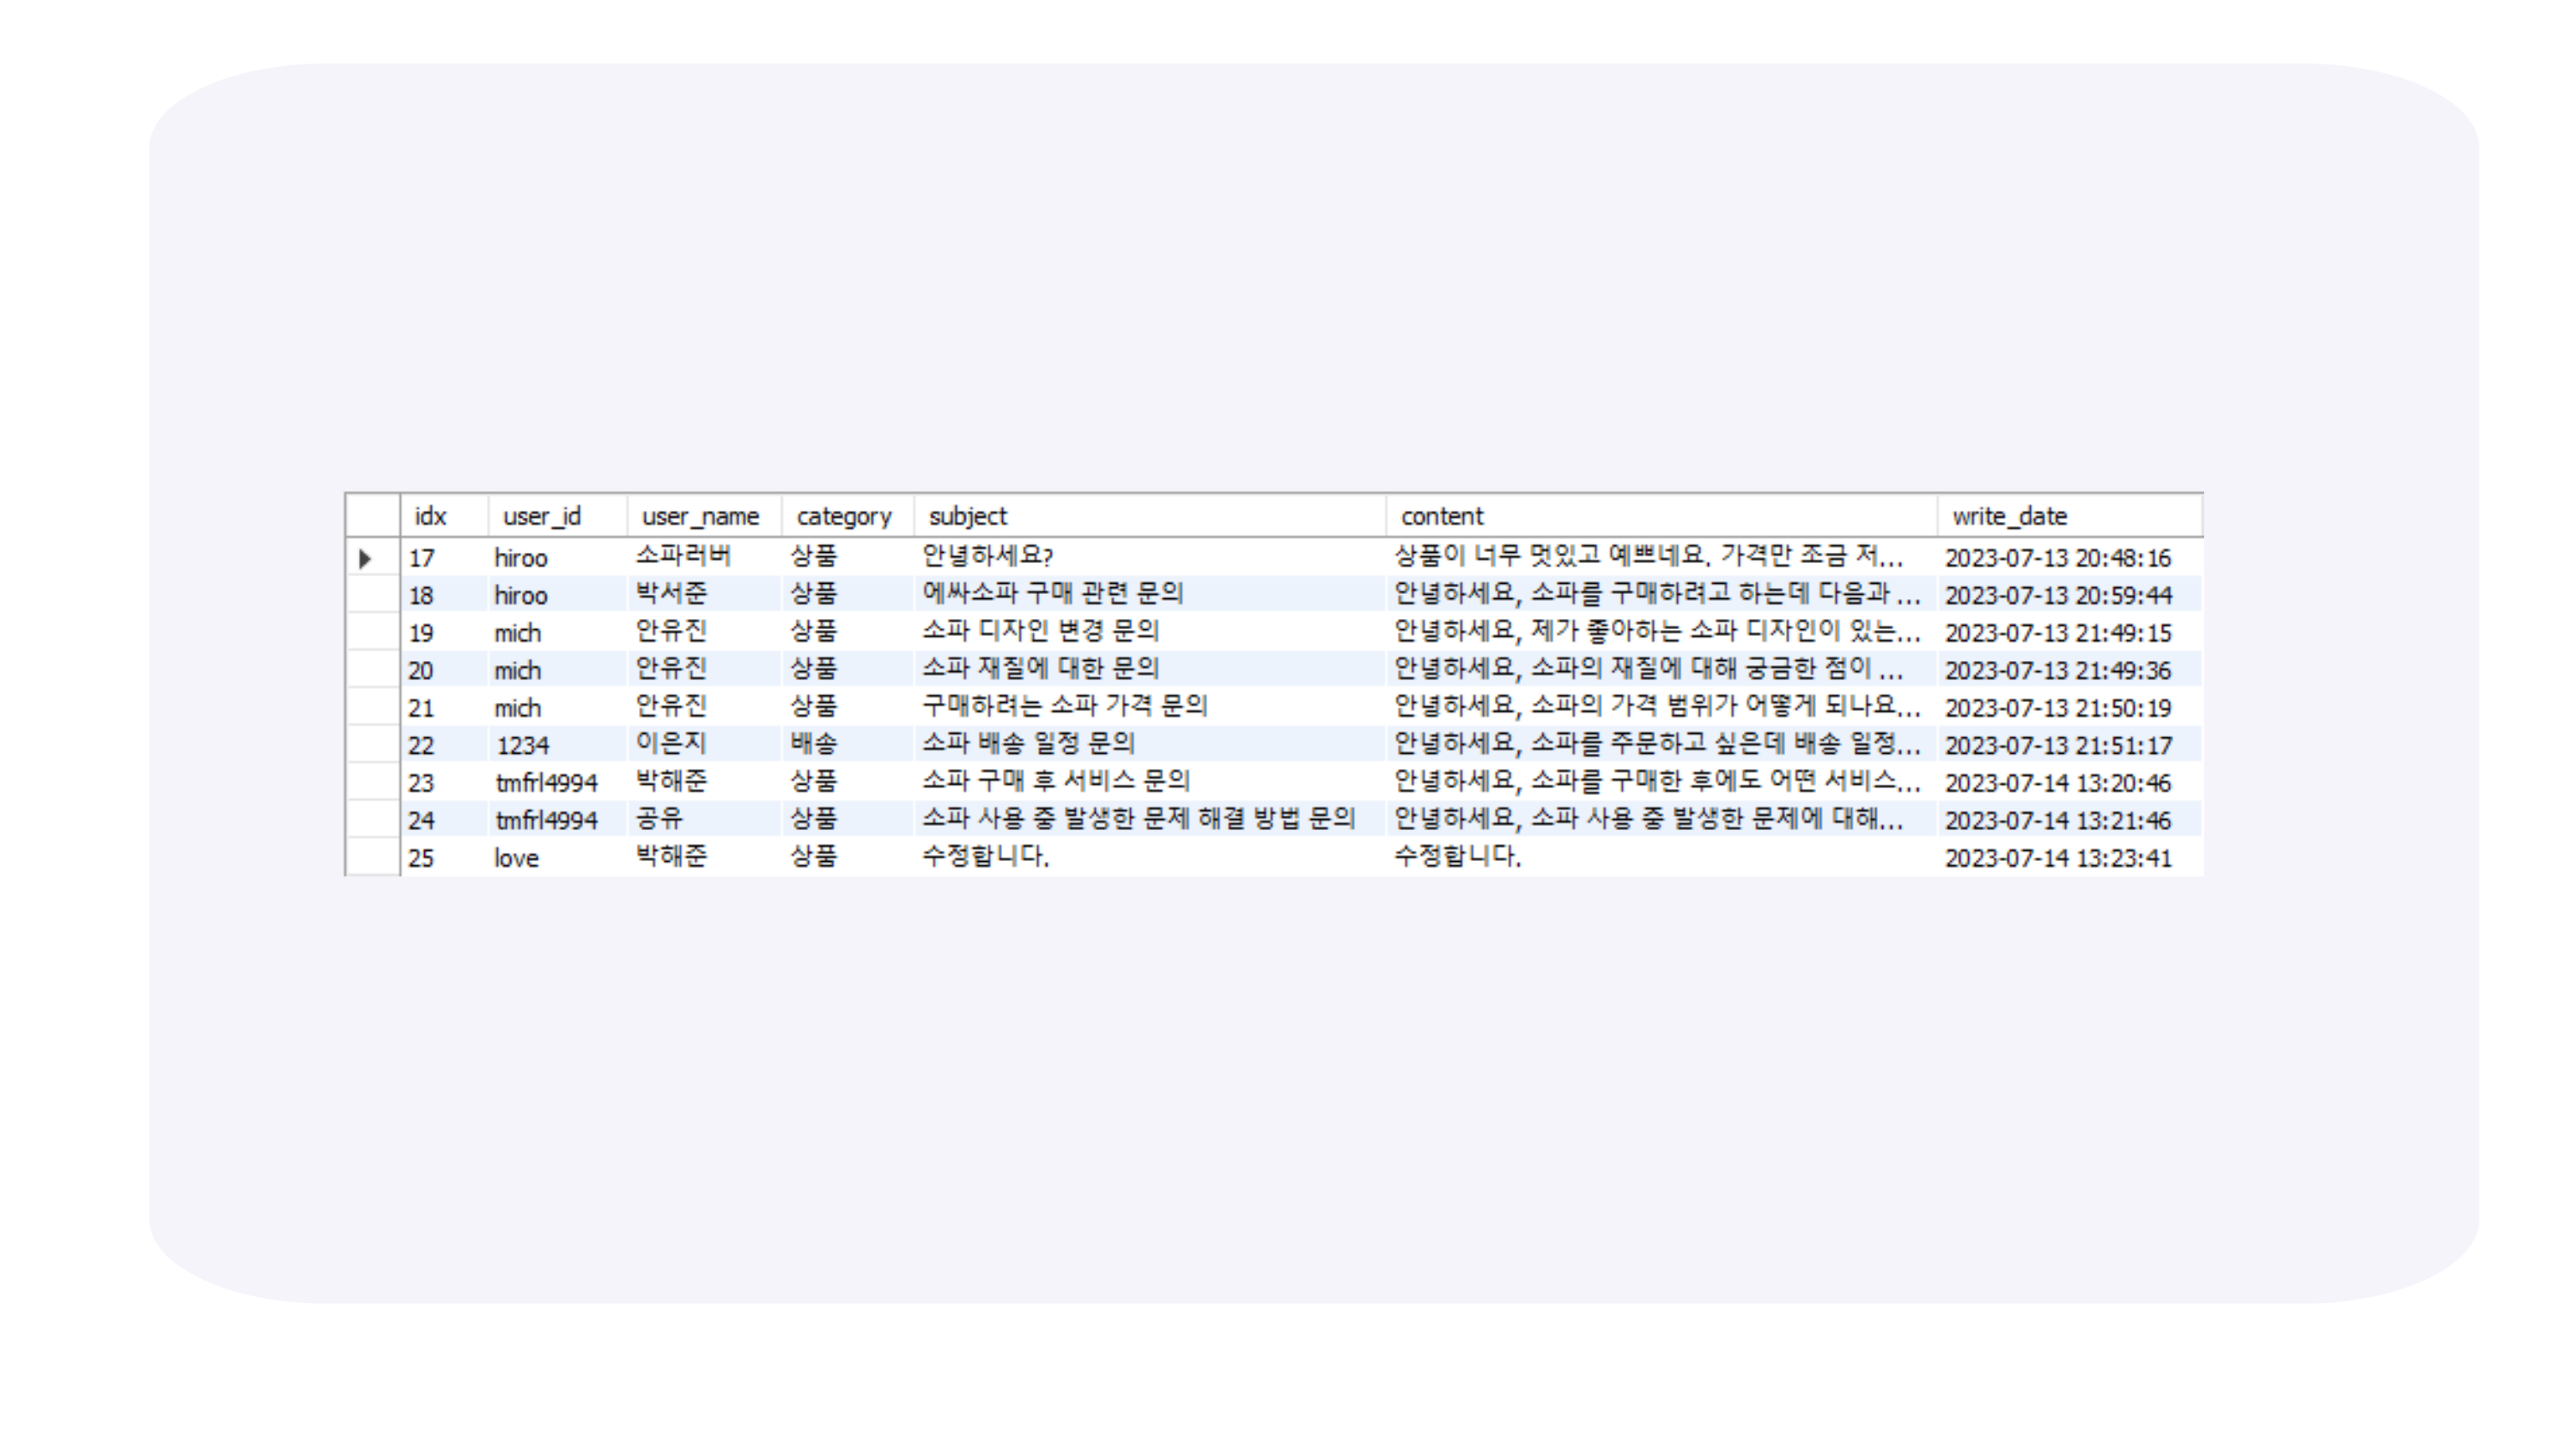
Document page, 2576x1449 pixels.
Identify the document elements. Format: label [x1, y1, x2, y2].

text_box [149, 63, 2480, 1304]
picture [343, 490, 2204, 877]
